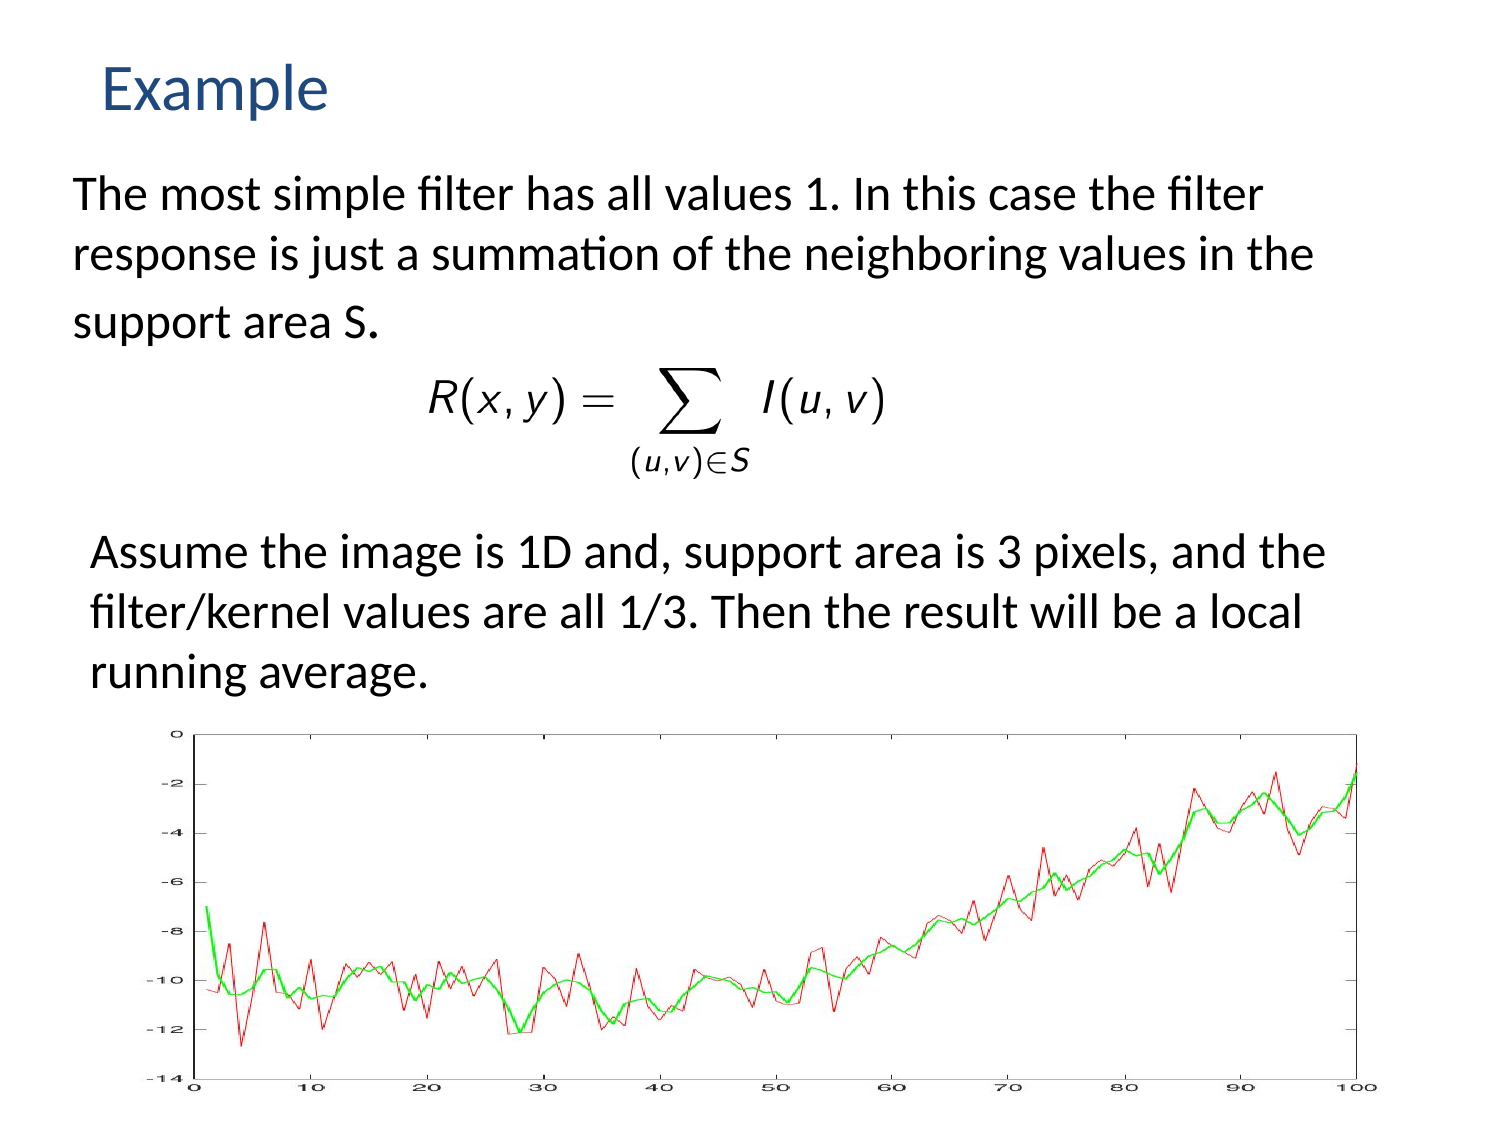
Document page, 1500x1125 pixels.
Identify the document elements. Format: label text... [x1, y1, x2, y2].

picture [428, 368, 883, 479]
picture [0, 703, 1500, 1125]
text_box Assume the image is 1D and, support area is 3 pixels, and the filter/kernel values are all 1/3. Then the result will be a local running average. [74, 511, 1345, 702]
list The most simple filter has all values 1. In this case the filter response is just a summation of the neighboring values in the support area S. [57, 152, 1425, 543]
title Example [75, 45, 356, 122]
